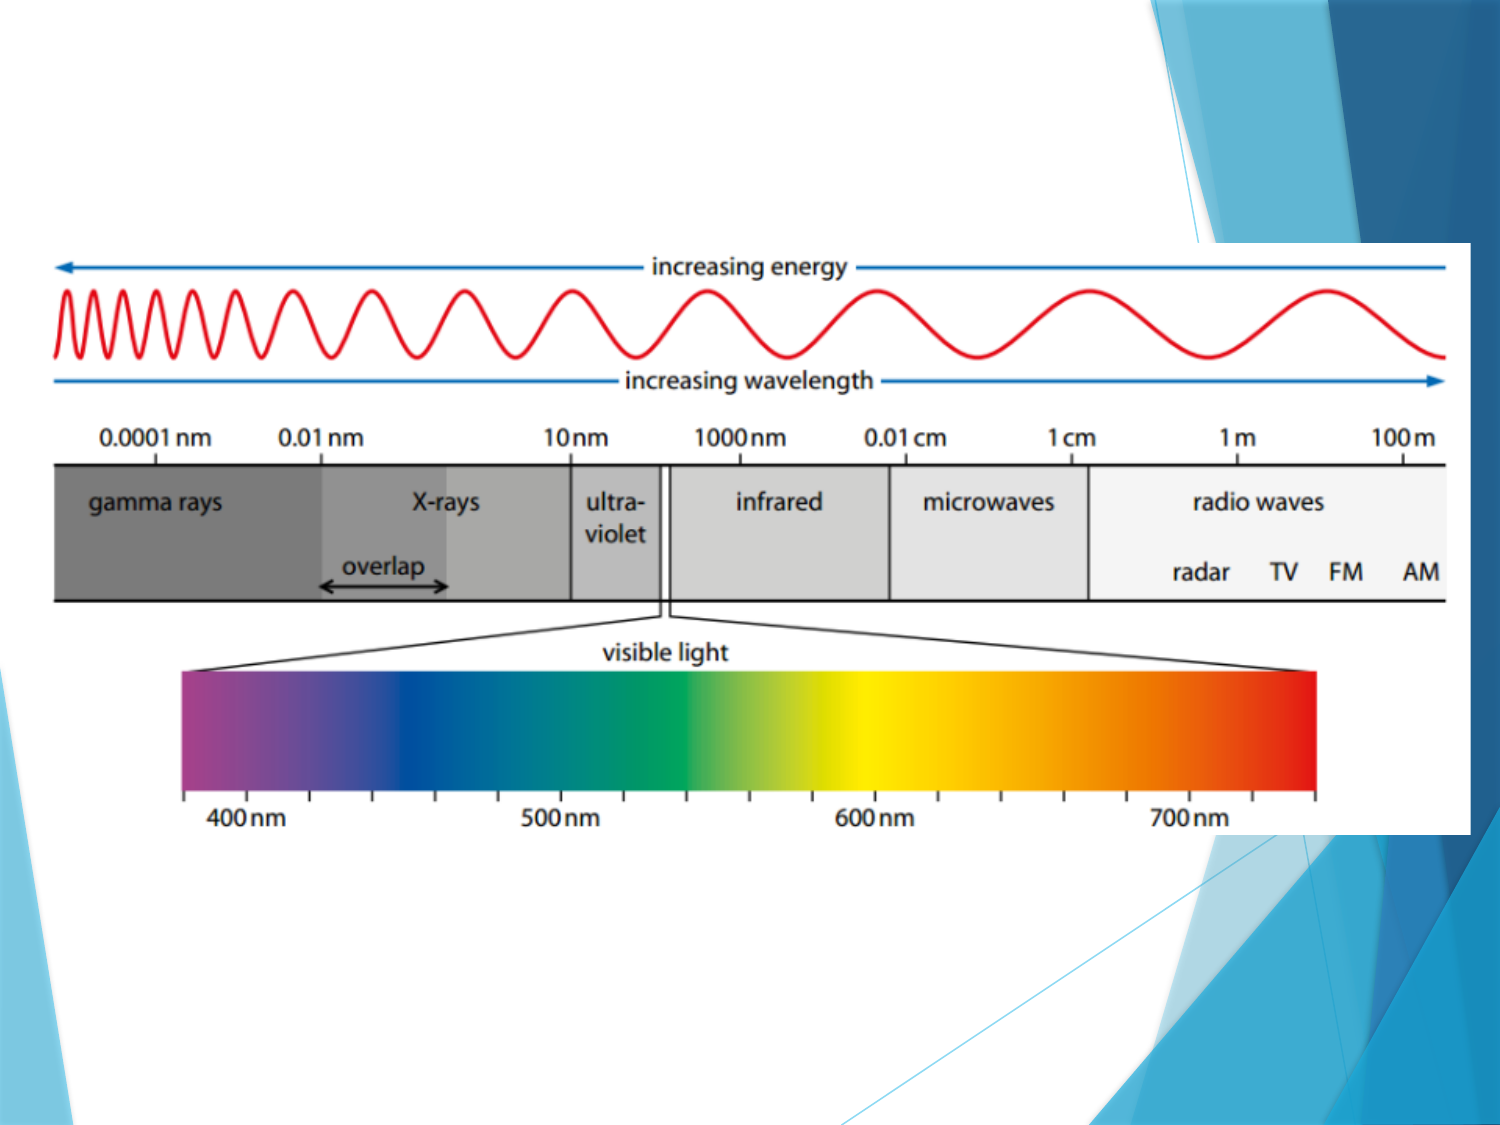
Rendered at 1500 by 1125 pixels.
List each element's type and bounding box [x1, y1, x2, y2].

picture [40, 243, 1472, 835]
